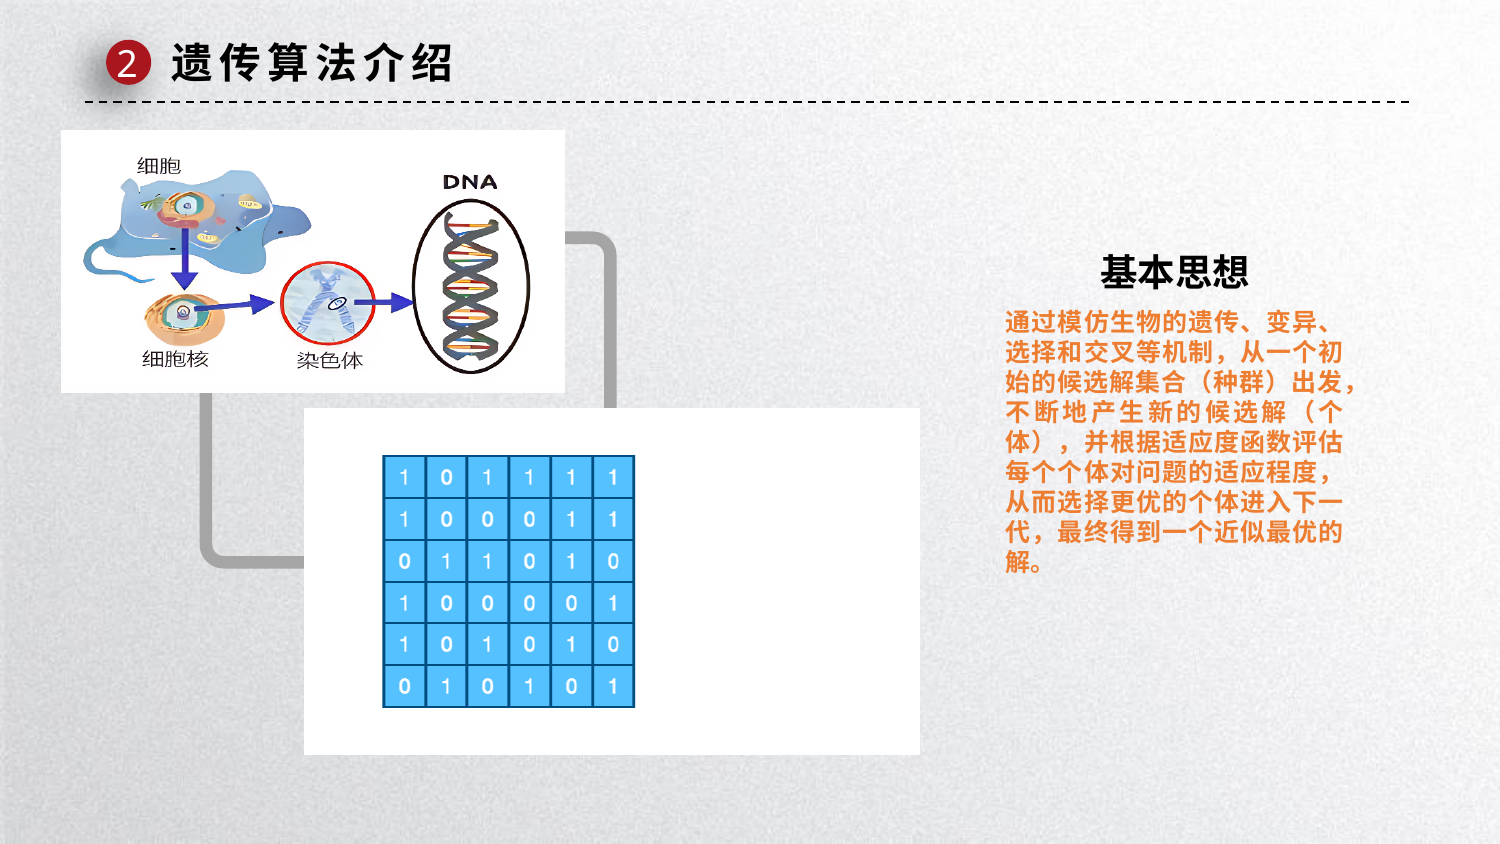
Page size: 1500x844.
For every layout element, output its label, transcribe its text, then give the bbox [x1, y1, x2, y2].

text_box 遗传算法介绍 [156, 29, 469, 95]
text_box 2 [82, 33, 172, 91]
picture [0, 0, 1500, 844]
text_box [81, 139, 1360, 755]
